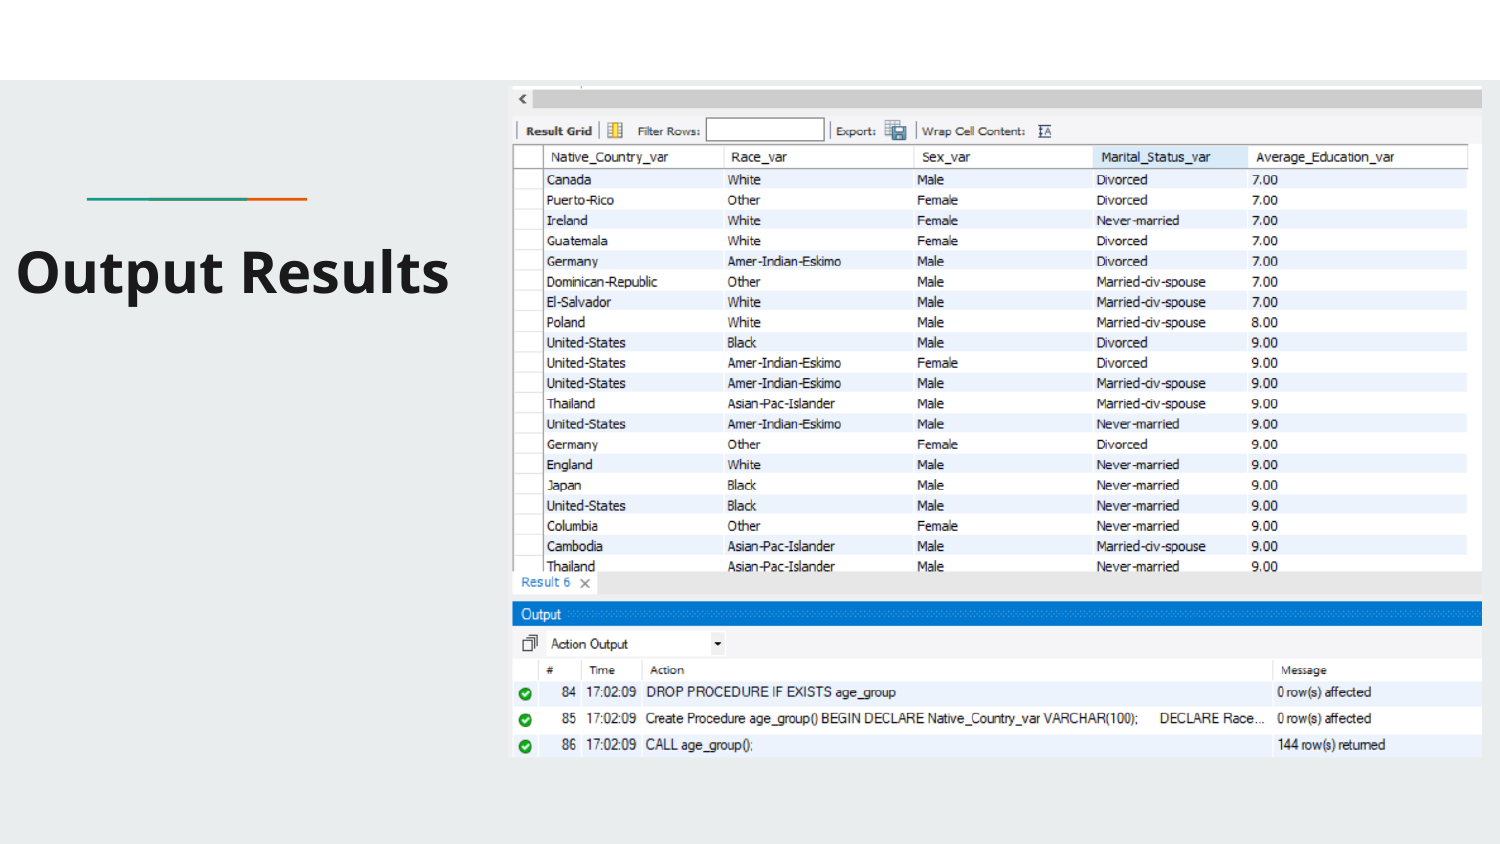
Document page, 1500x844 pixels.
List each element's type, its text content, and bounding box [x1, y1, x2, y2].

title Output Results [0, 220, 477, 344]
picture [507, 85, 1482, 758]
